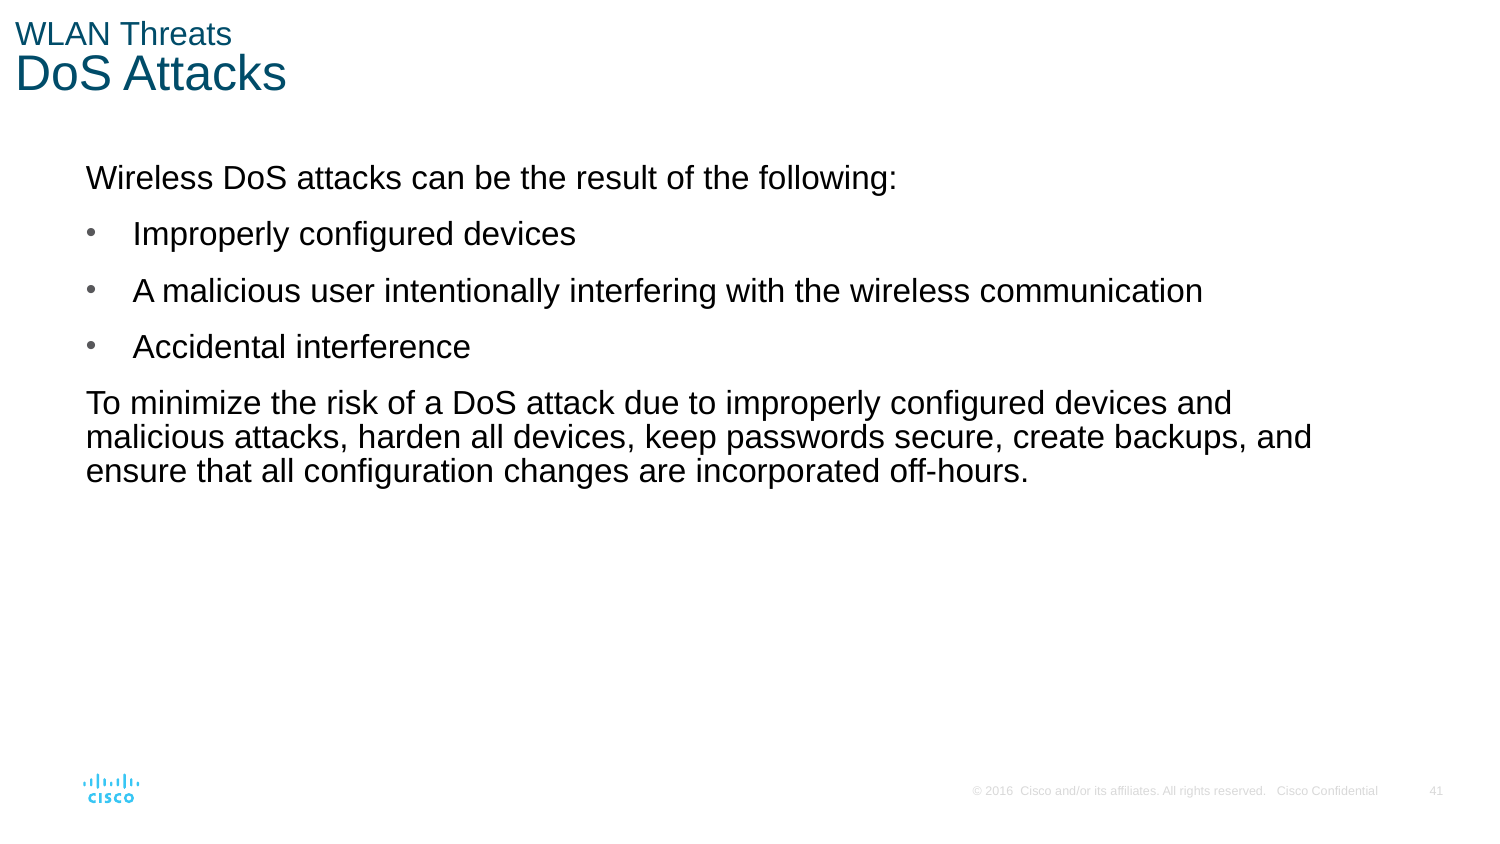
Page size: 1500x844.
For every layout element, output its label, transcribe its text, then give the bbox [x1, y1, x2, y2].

title WLAN Threats DoS Attacks [0, 0, 1369, 121]
list Wireless DoS attacks can be the result of the following: Improperly configured devices A malicious user intentionally interfering with the wireless communication Accidental interference To minimize the risk of a DoS attack due to improperly configured devices and malicious attacks, harden all devices, keep passwords secure, create backups, and ensure that all configuration changes are incorporated off-hours. [70, 154, 1369, 613]
